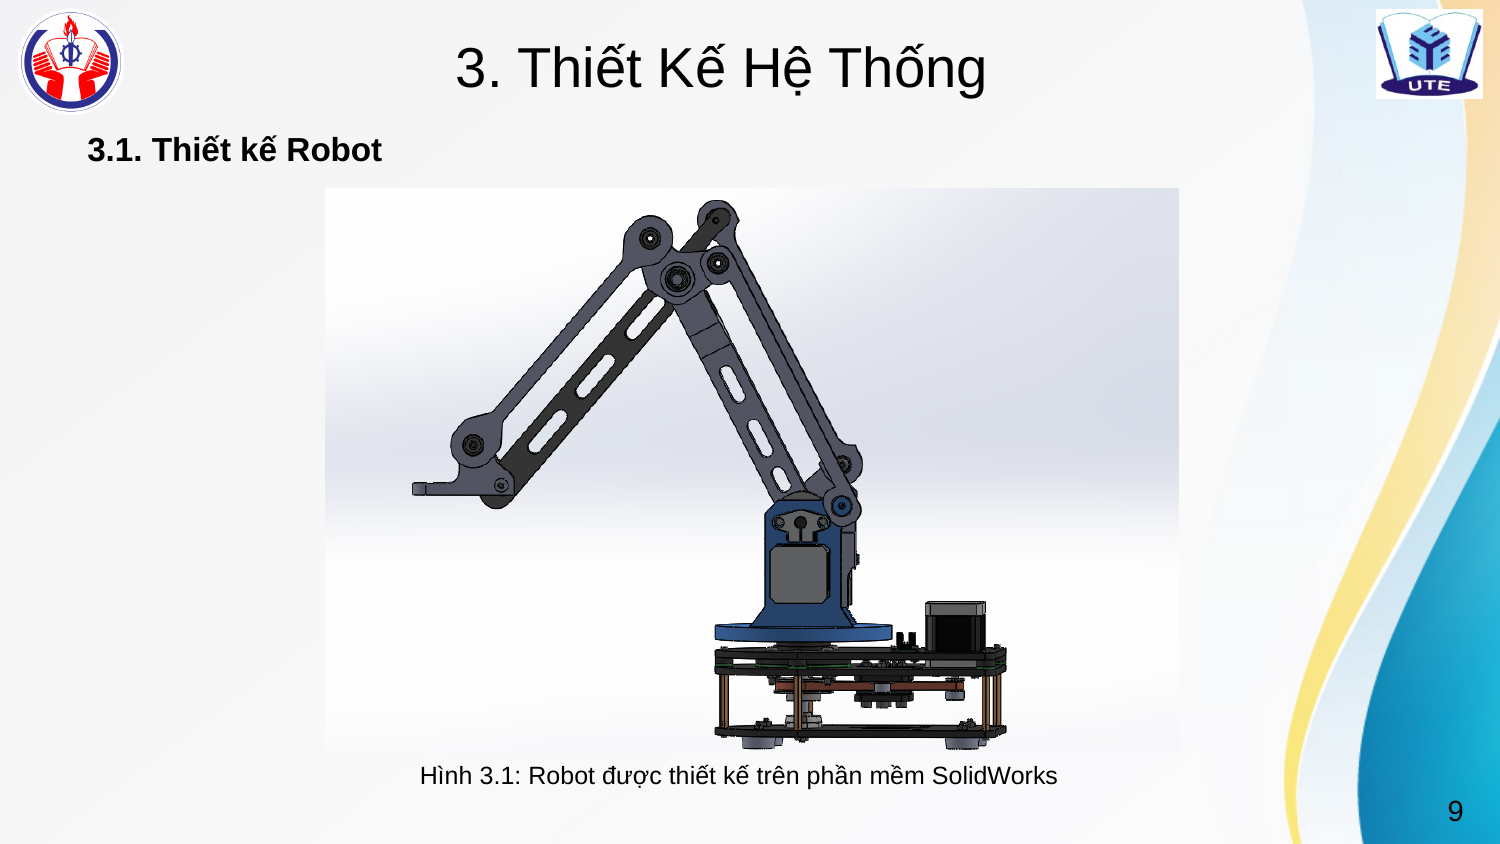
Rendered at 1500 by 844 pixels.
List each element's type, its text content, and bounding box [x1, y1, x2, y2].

text_box Hình 3.1: Robot được thiết kế trên phần mềm SolidWorks [404, 753, 1108, 798]
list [325, 189, 1179, 753]
text_box 3.1. Thiết kế Robot [0, 101, 600, 176]
text_box [1432, 784, 1486, 835]
picture [0, 0, 1500, 844]
title 3. Thiết Kế Hệ Thống [440, 29, 1195, 102]
